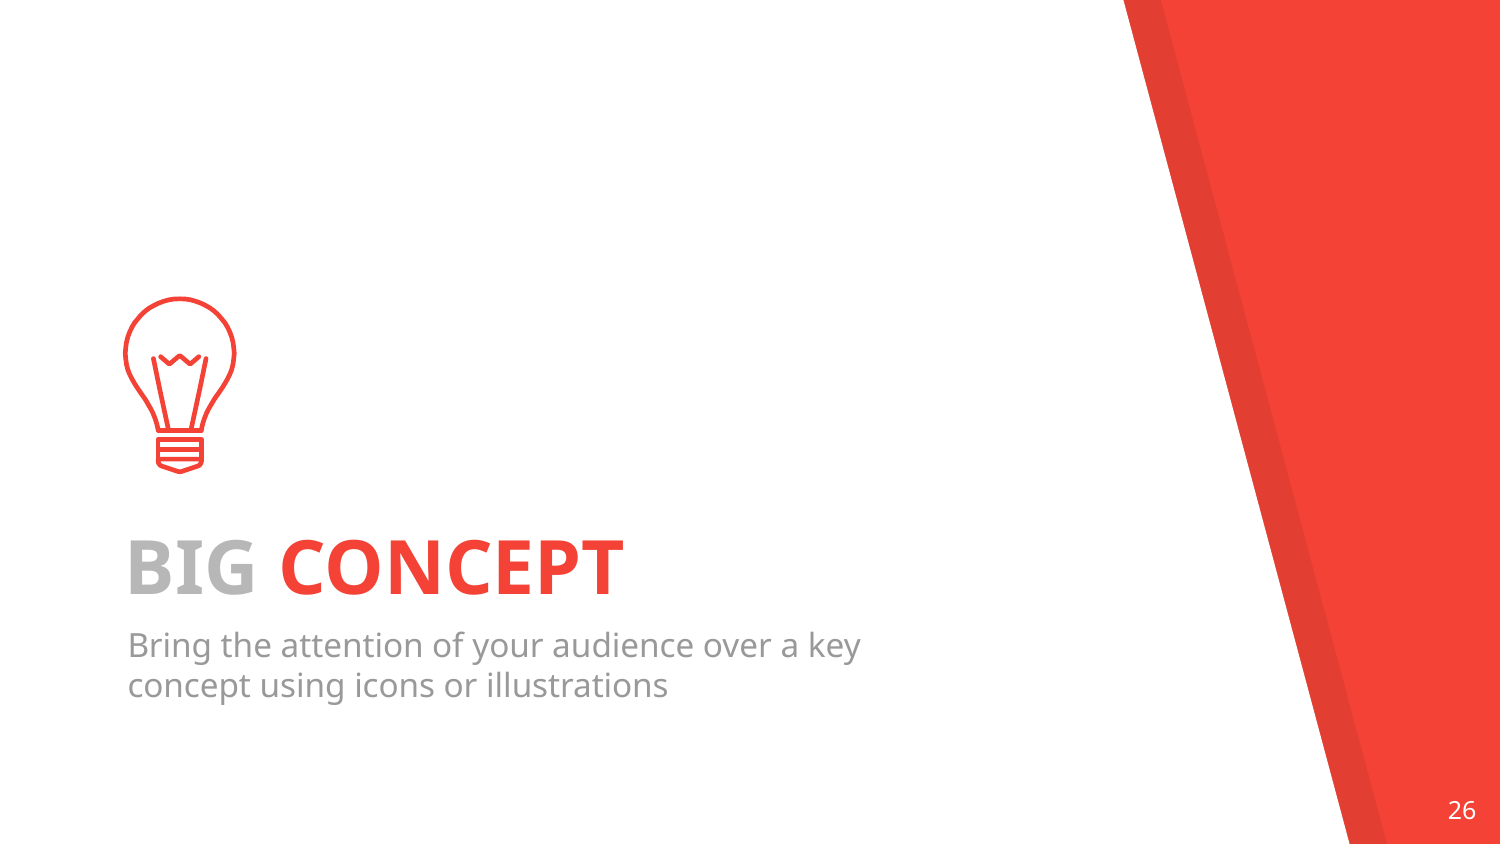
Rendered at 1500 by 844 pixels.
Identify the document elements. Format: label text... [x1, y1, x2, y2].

title BIG CONCEPT [109, 434, 972, 625]
slide_number 26 [1401, 779, 1492, 844]
subtitle Bring the attention of your audience over a key concept using icons or illustrations [112, 609, 974, 739]
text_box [124, 298, 235, 472]
